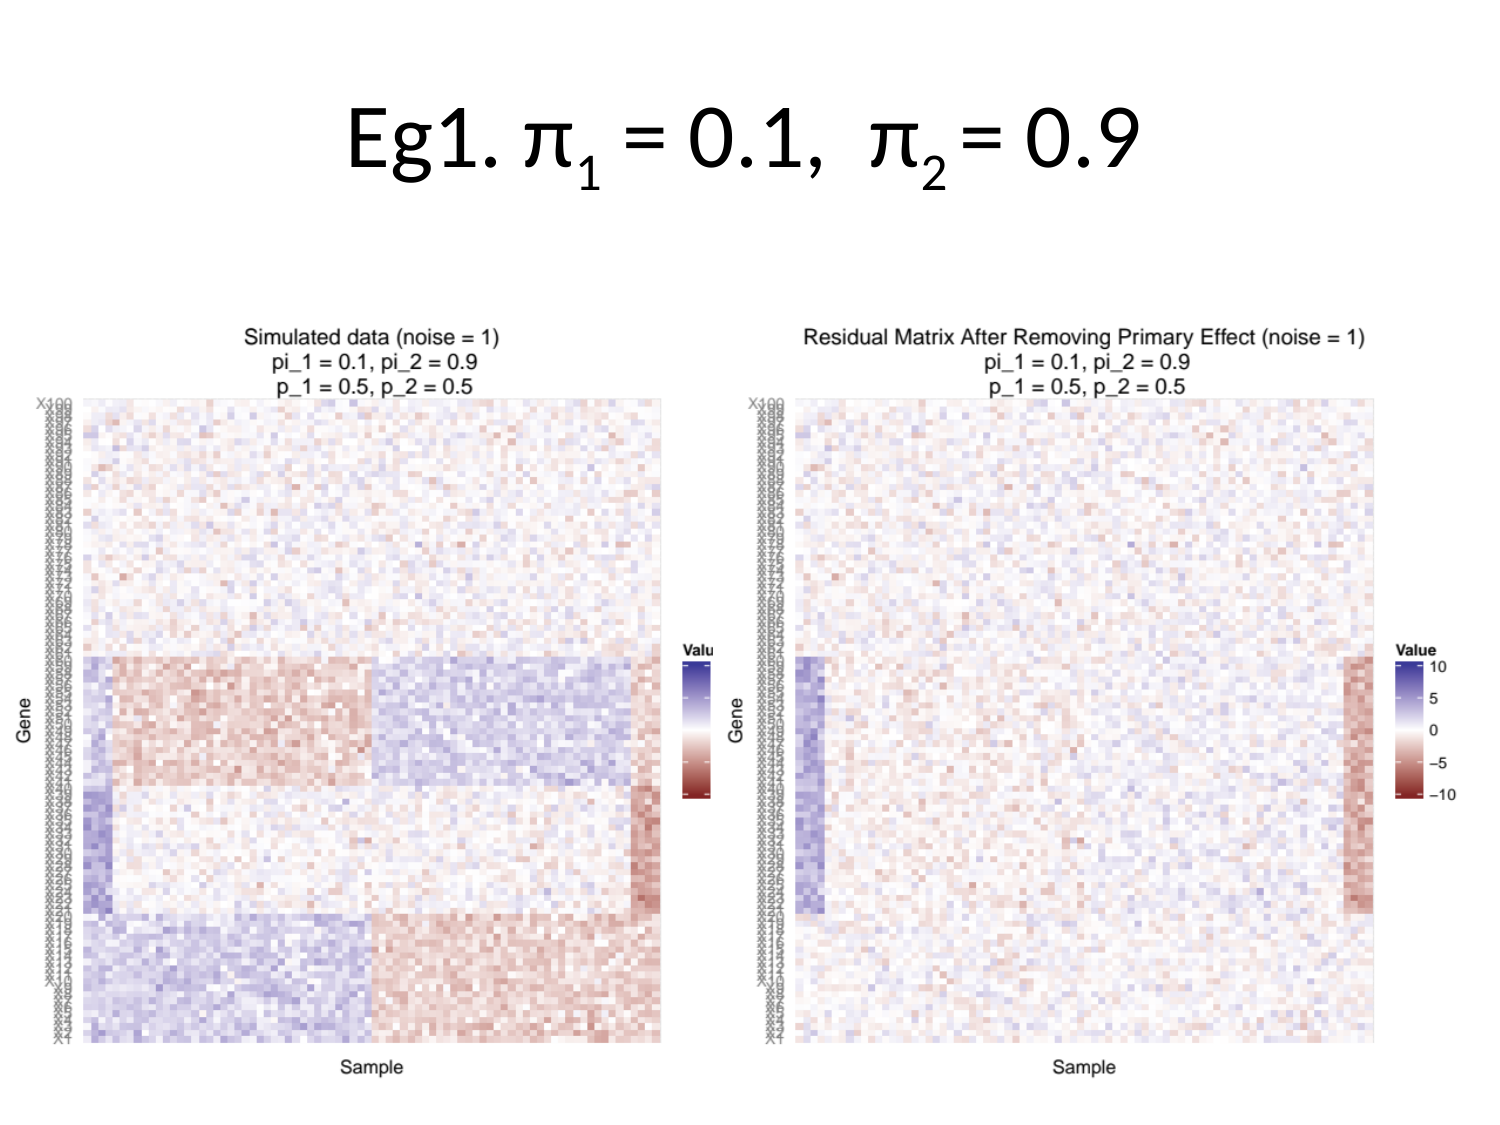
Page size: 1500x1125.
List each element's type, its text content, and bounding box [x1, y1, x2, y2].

picture [0, 301, 1499, 1088]
title Eg1. π1 = 0.1, π2 = 0.9 [75, 45, 1425, 233]
